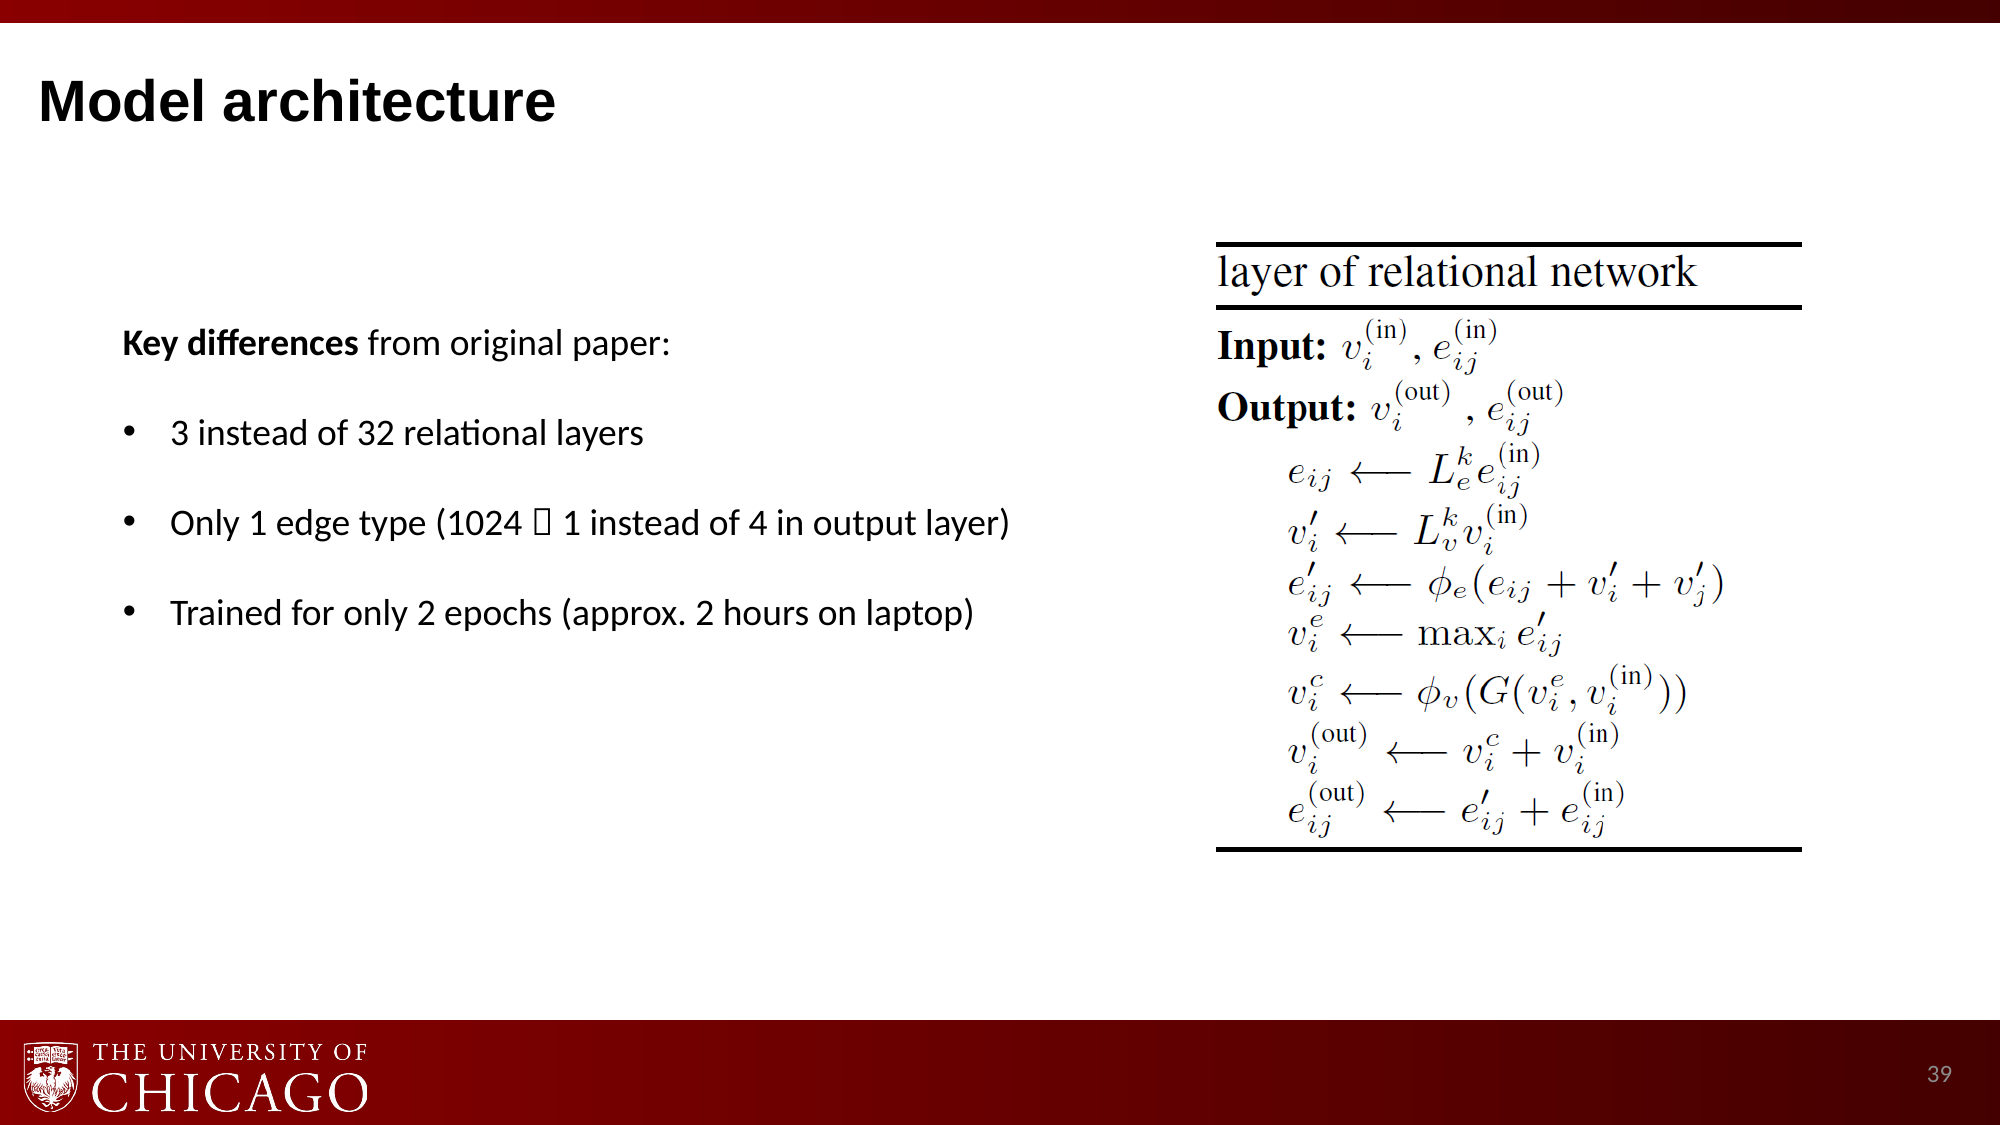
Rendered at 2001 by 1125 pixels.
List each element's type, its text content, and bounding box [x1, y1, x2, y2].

picture [23, 1042, 367, 1112]
text_box Model architecture [23, 55, 1704, 141]
text_box [0, 0, 2000, 23]
text_box [0, 1020, 2000, 1125]
slide_number 39 [1517, 1042, 1968, 1103]
picture [1203, 228, 1802, 870]
text_box Key differences from original paper: 3 instead of 32 relational layers Only 1 edge type (1024  1 instead of 4 in output layer) Trained for only 2 epochs (approx. 2 hours on laptop) [108, 310, 1063, 640]
